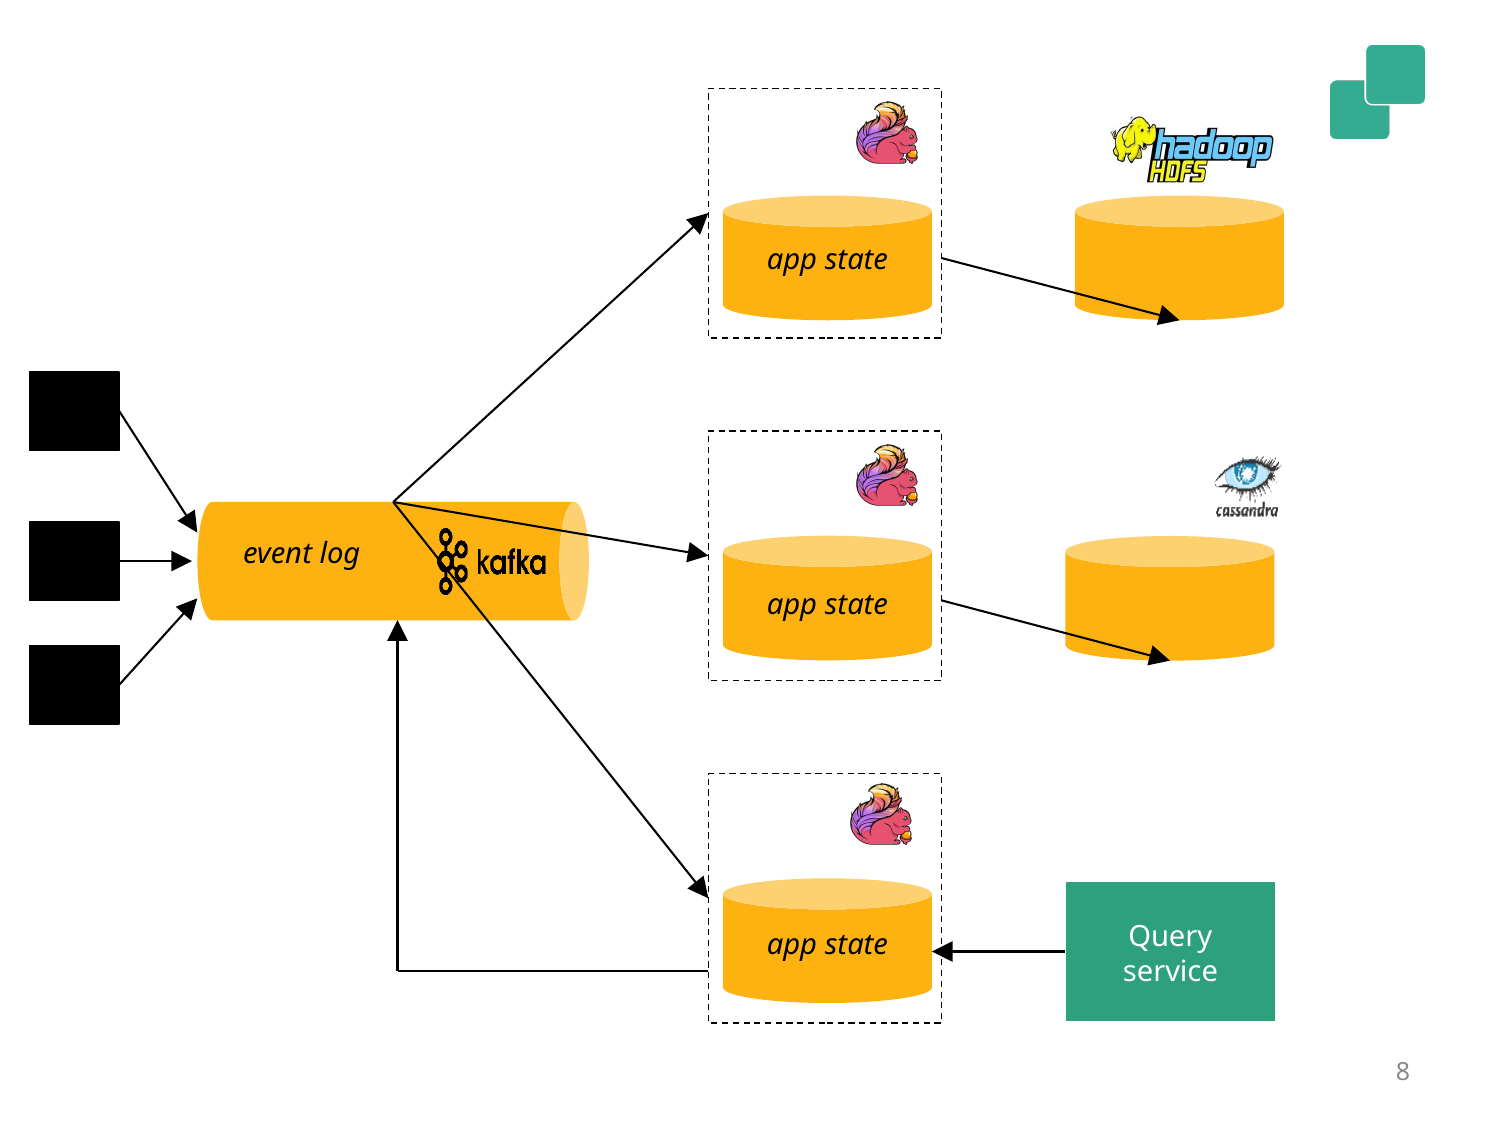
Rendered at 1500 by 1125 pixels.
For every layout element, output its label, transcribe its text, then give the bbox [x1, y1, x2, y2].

text_box app state [722, 917, 932, 986]
slide_number 8 [1074, 1042, 1425, 1103]
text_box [118, 598, 198, 686]
picture [1330, 45, 1425, 139]
picture [855, 101, 918, 164]
text_box [708, 88, 942, 338]
text_box [708, 773, 942, 1023]
picture [855, 444, 918, 507]
text_box [1065, 535, 1275, 661]
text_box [588, 560, 709, 899]
text_box [713, 430, 942, 681]
text_box Query service [1066, 882, 1275, 1021]
text_box event log [197, 526, 407, 594]
text_box [484, 532, 583, 621]
picture [1212, 453, 1285, 519]
text_box [1074, 195, 1284, 321]
text_box [199, 501, 485, 621]
text_box [400, 501, 583, 529]
picture [428, 517, 553, 605]
text_box [29, 371, 120, 451]
text_box [29, 521, 120, 601]
picture [849, 783, 913, 846]
picture [1108, 115, 1275, 184]
text_box app state [722, 233, 932, 301]
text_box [588, 212, 709, 560]
text_box app state [722, 578, 932, 646]
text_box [118, 410, 198, 533]
text_box [29, 645, 120, 725]
